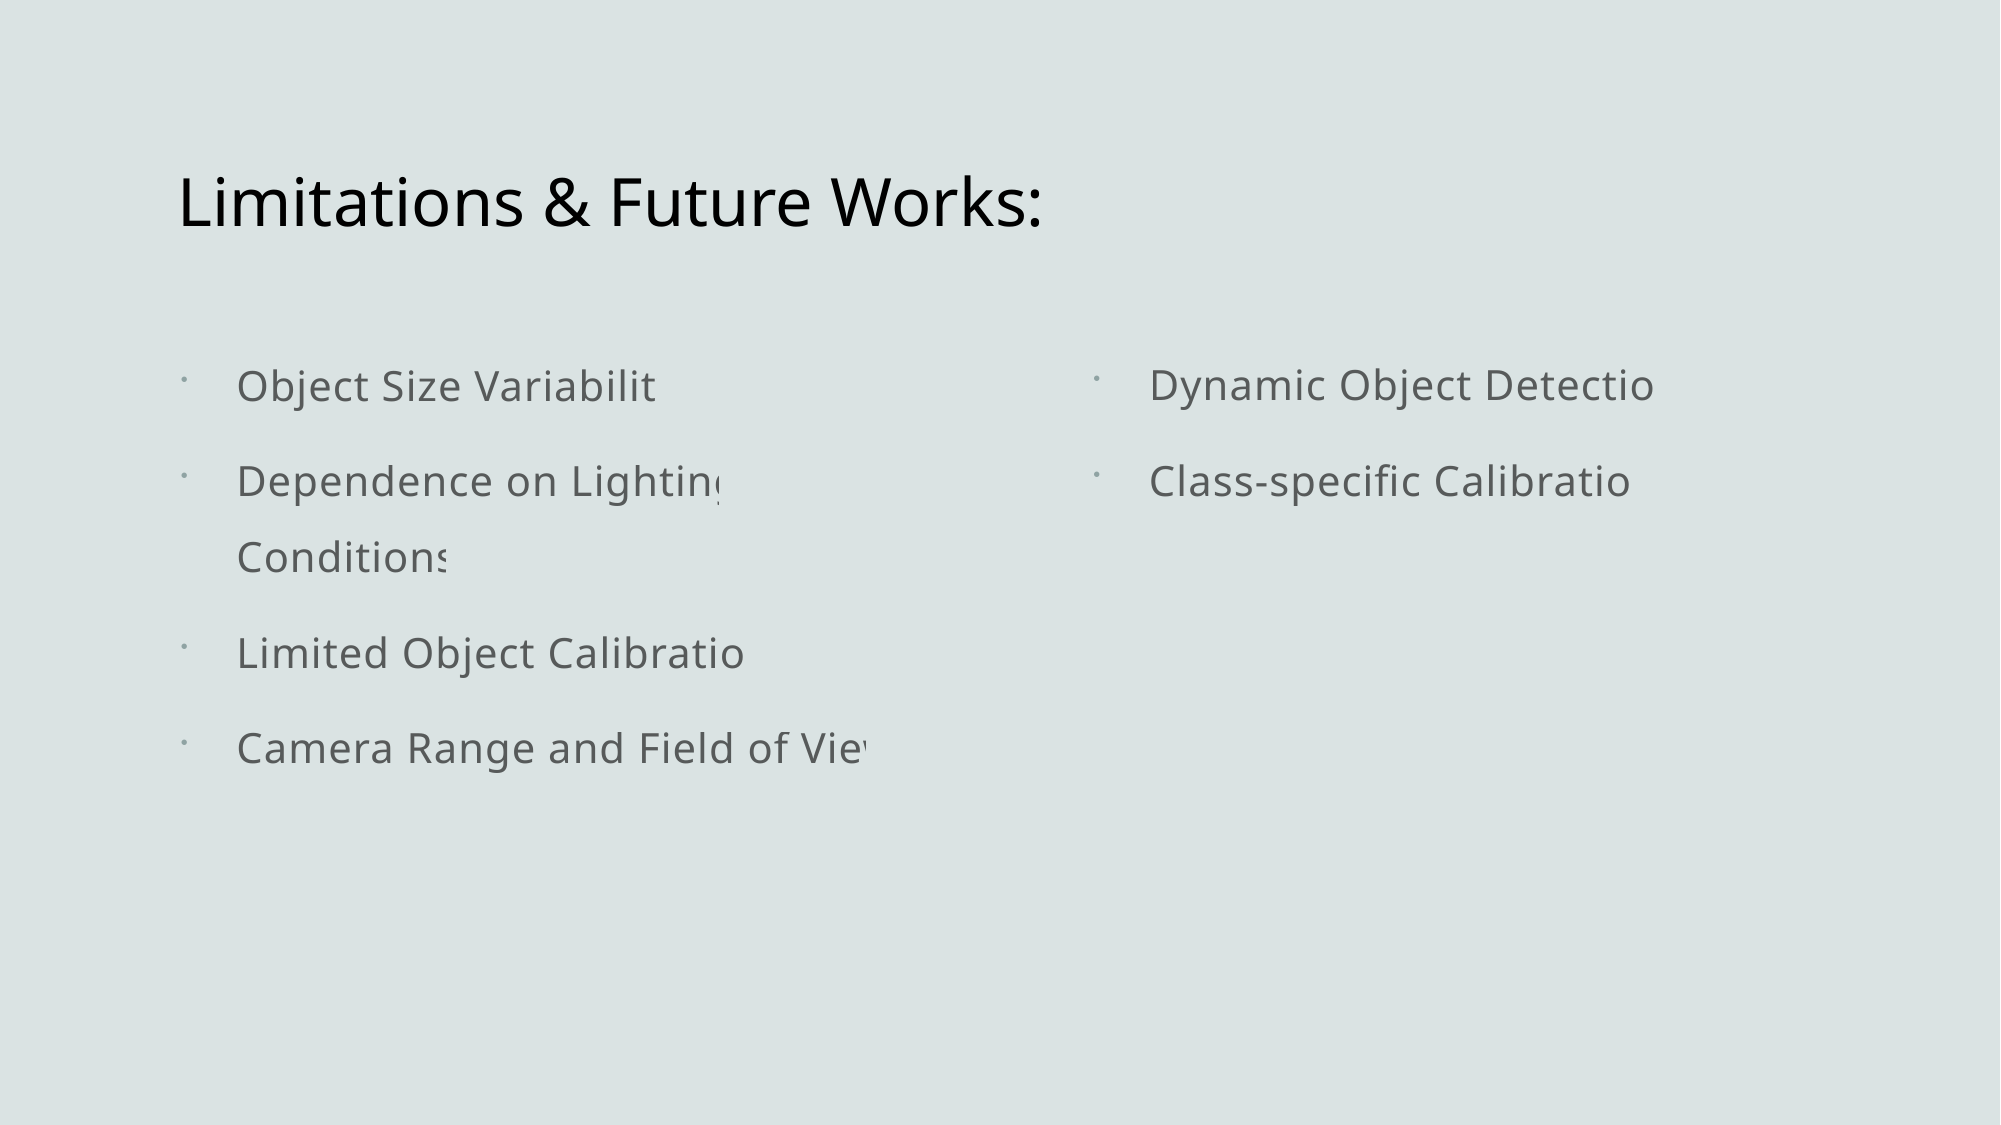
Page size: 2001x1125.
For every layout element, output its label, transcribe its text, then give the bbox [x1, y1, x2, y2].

text_box Dynamic Object Detection Class-specific Calibration [1075, 326, 1839, 986]
list Object Size Variability Dependence on Lighting Conditions Limited Object Calibration Camera Range and Field of View [162, 326, 926, 986]
title Limitations & Future Works: [162, 64, 1838, 248]
